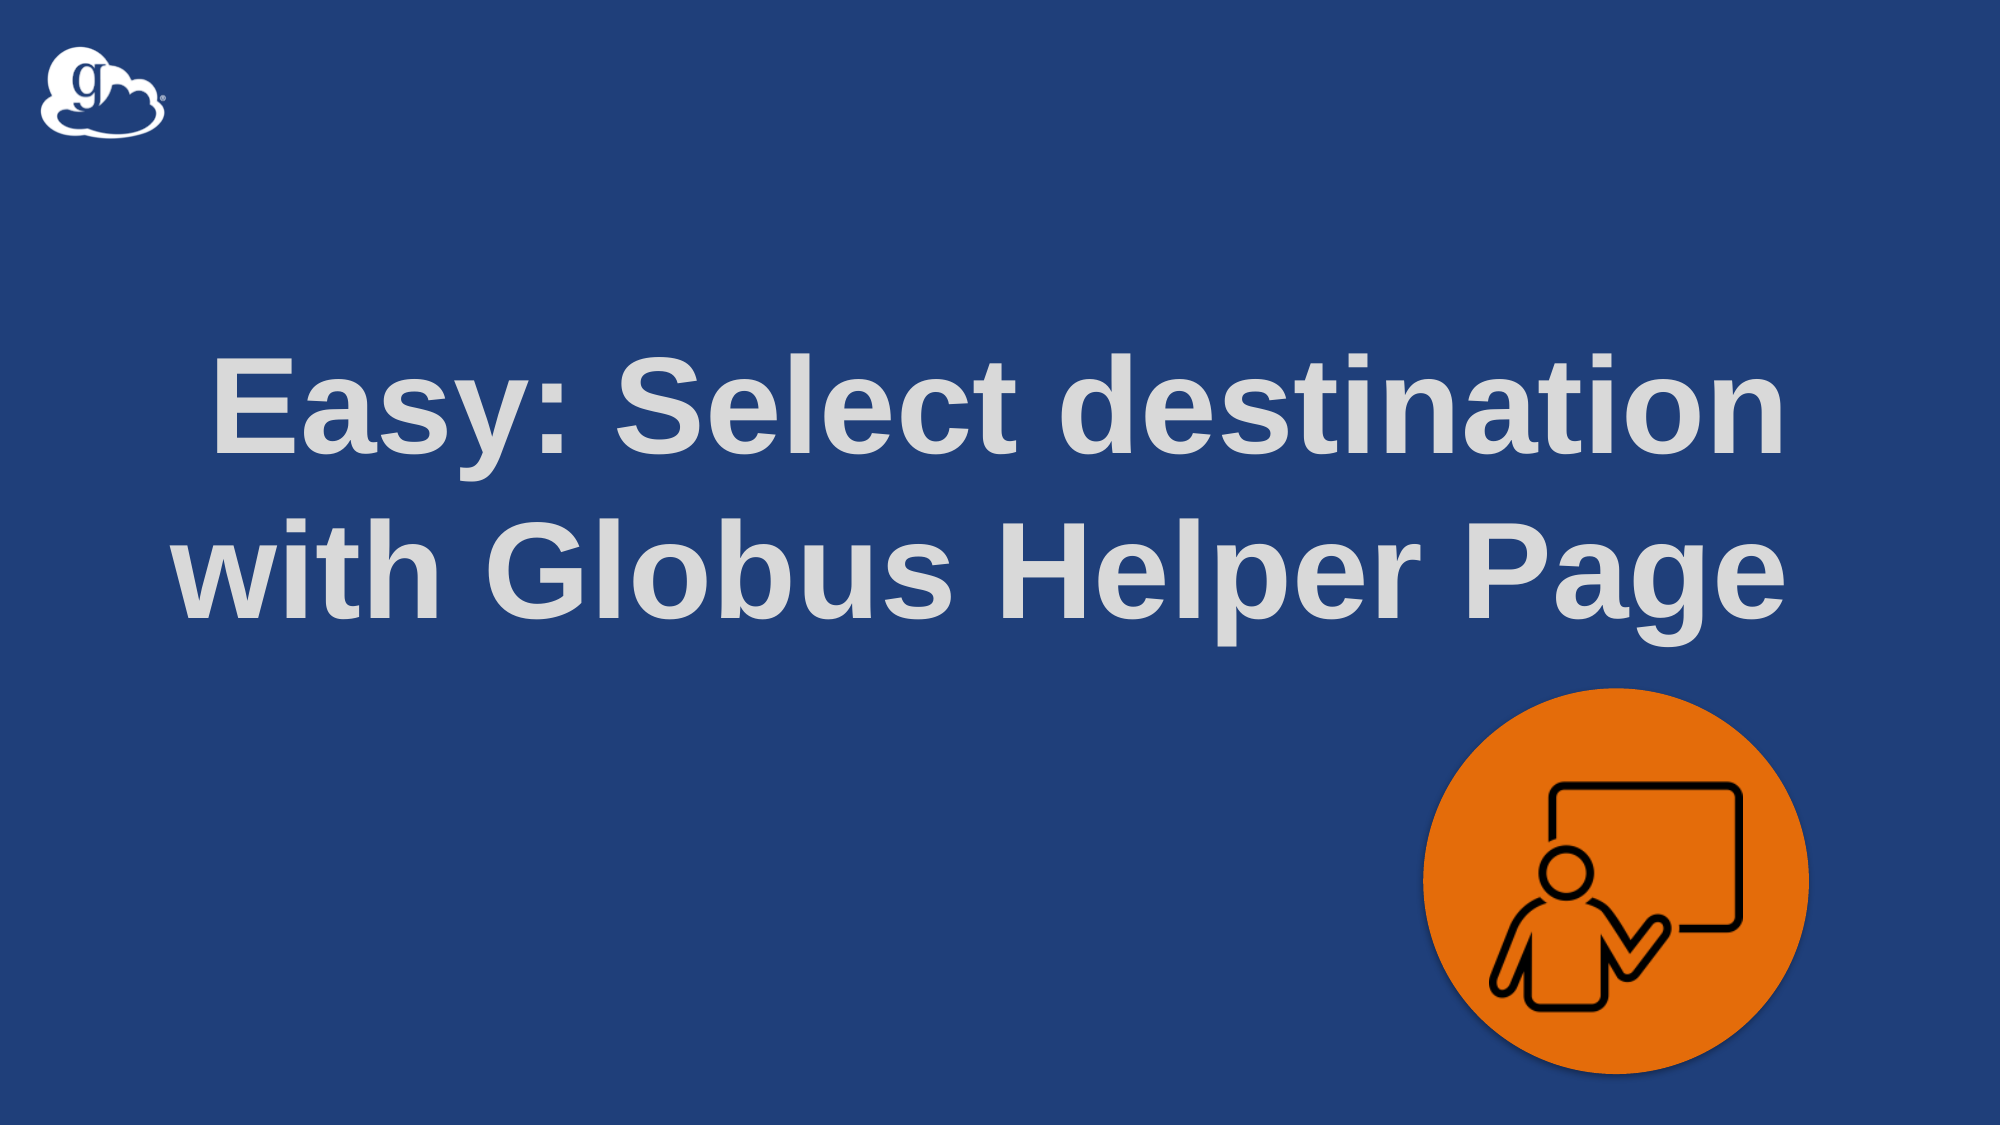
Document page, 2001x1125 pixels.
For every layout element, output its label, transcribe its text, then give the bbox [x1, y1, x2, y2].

list Easy: Select destination with Globus Helper Page [99, 308, 1900, 908]
picture [36, 44, 169, 143]
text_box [1422, 688, 1810, 1075]
